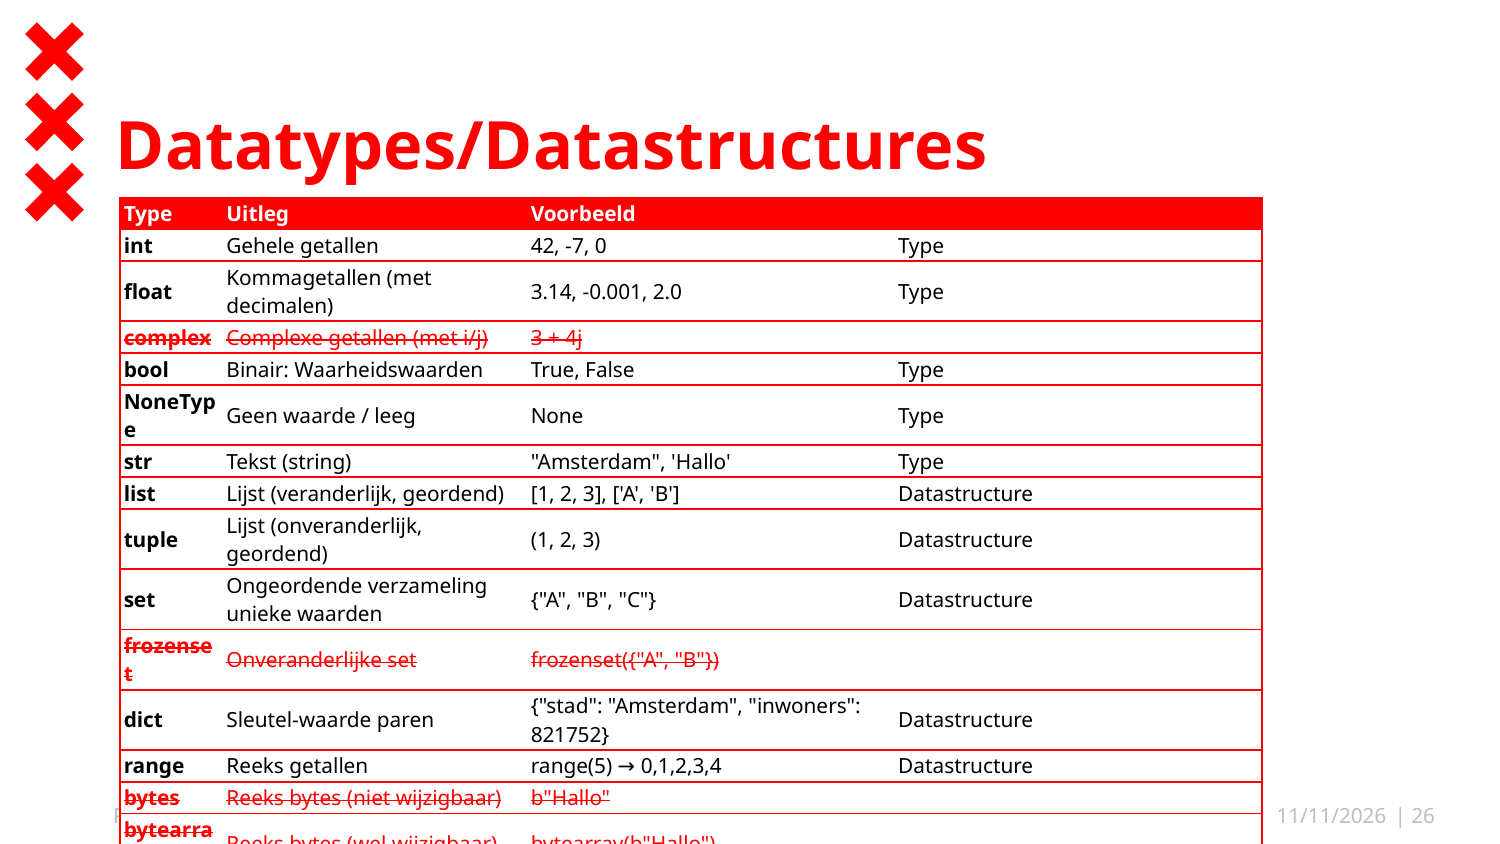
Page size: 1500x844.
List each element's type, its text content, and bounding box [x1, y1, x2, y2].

table_cell Lijst (onveranderlijk, geordend) [223, 510, 527, 568]
table_cell Sleutel-waarde paren [223, 691, 527, 749]
table_cell dict [121, 691, 223, 749]
table_cell [895, 783, 1261, 813]
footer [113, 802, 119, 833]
table_cell [895, 630, 1261, 689]
table_cell Datastructure [895, 751, 1261, 781]
table_cell Type [895, 354, 1261, 384]
table_cell Type [895, 230, 1261, 260]
table_cell NoneType [121, 386, 223, 444]
table_cell Datastructure [895, 691, 1261, 749]
table_cell bytearray [121, 814, 223, 844]
table_cell Reeks getallen [223, 751, 527, 781]
table_cell bytes [121, 783, 223, 813]
table_cell float [121, 262, 223, 320]
table_cell [895, 814, 1261, 844]
table_cell (1, 2, 3) [527, 510, 895, 568]
table_header Type [121, 198, 223, 228]
table_cell Binair: Waarheidswaarden [223, 354, 527, 384]
table_cell Kommagetallen (met decimalen) [223, 262, 527, 320]
title Datatypes/Datastructures [115, 102, 1445, 263]
table_cell None [527, 386, 895, 444]
table_cell True, False [527, 354, 895, 384]
table_cell Type [895, 262, 1261, 320]
table_cell Reeks bytes (niet wijzigbaar) [223, 783, 527, 813]
table_cell 3.14, -0.001, 2.0 [527, 262, 895, 320]
table_cell range(5) → 0,1,2,3,4 [527, 751, 895, 781]
table_cell b"Hallo" [527, 783, 895, 813]
table_cell bytearray(b"Hallo") [527, 814, 895, 844]
table_cell Gehele getallen [223, 230, 527, 260]
table_cell 3 + 4j [527, 322, 895, 352]
table_cell complex [121, 322, 223, 352]
table_cell {"A", "B", "C"} [527, 570, 895, 629]
table_cell frozenset [121, 630, 223, 689]
table_cell list [121, 478, 223, 508]
table_cell "Amsterdam", 'Hallo' [527, 446, 895, 476]
table_cell int [121, 230, 223, 260]
table_cell {"stad": "Amsterdam", "inwoners": 821752} [527, 691, 895, 749]
table_cell bool [121, 354, 223, 384]
table_header [895, 198, 1261, 228]
table_cell [895, 322, 1261, 352]
table_cell Reeks bytes (wel wijzigbaar) [223, 814, 527, 844]
table_cell 42, -7, 0 [527, 230, 895, 260]
table_cell Datastructure [895, 478, 1261, 508]
table_cell range [121, 751, 223, 781]
table_cell [1, 2, 3], ['A', 'B'] [527, 478, 895, 508]
table_cell Datastructure [895, 570, 1261, 629]
table_cell Complexe getallen (met i/j) [223, 322, 527, 352]
table_cell Ongeordende verzameling unieke waarden [223, 570, 527, 629]
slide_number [1263, 802, 1387, 833]
table_cell Geen waarde / leeg [223, 386, 527, 444]
table_cell frozenset({"A", "B"}) [527, 630, 895, 689]
table_cell set [121, 570, 223, 629]
table_header Voorbeeld [527, 198, 895, 228]
table_cell Tekst (string) [223, 446, 527, 476]
table_cell tuple [121, 510, 223, 568]
table_cell Type [895, 446, 1261, 476]
table_header Uitleg [223, 198, 527, 228]
table_cell Type [895, 386, 1261, 444]
slide_number | 26 [1394, 802, 1442, 833]
table_cell Onveranderlijke set [223, 630, 527, 689]
table_cell str [121, 446, 223, 476]
table_cell Datastructure [895, 510, 1261, 568]
table_cell Lijst (veranderlijk, geordend) [223, 478, 527, 508]
